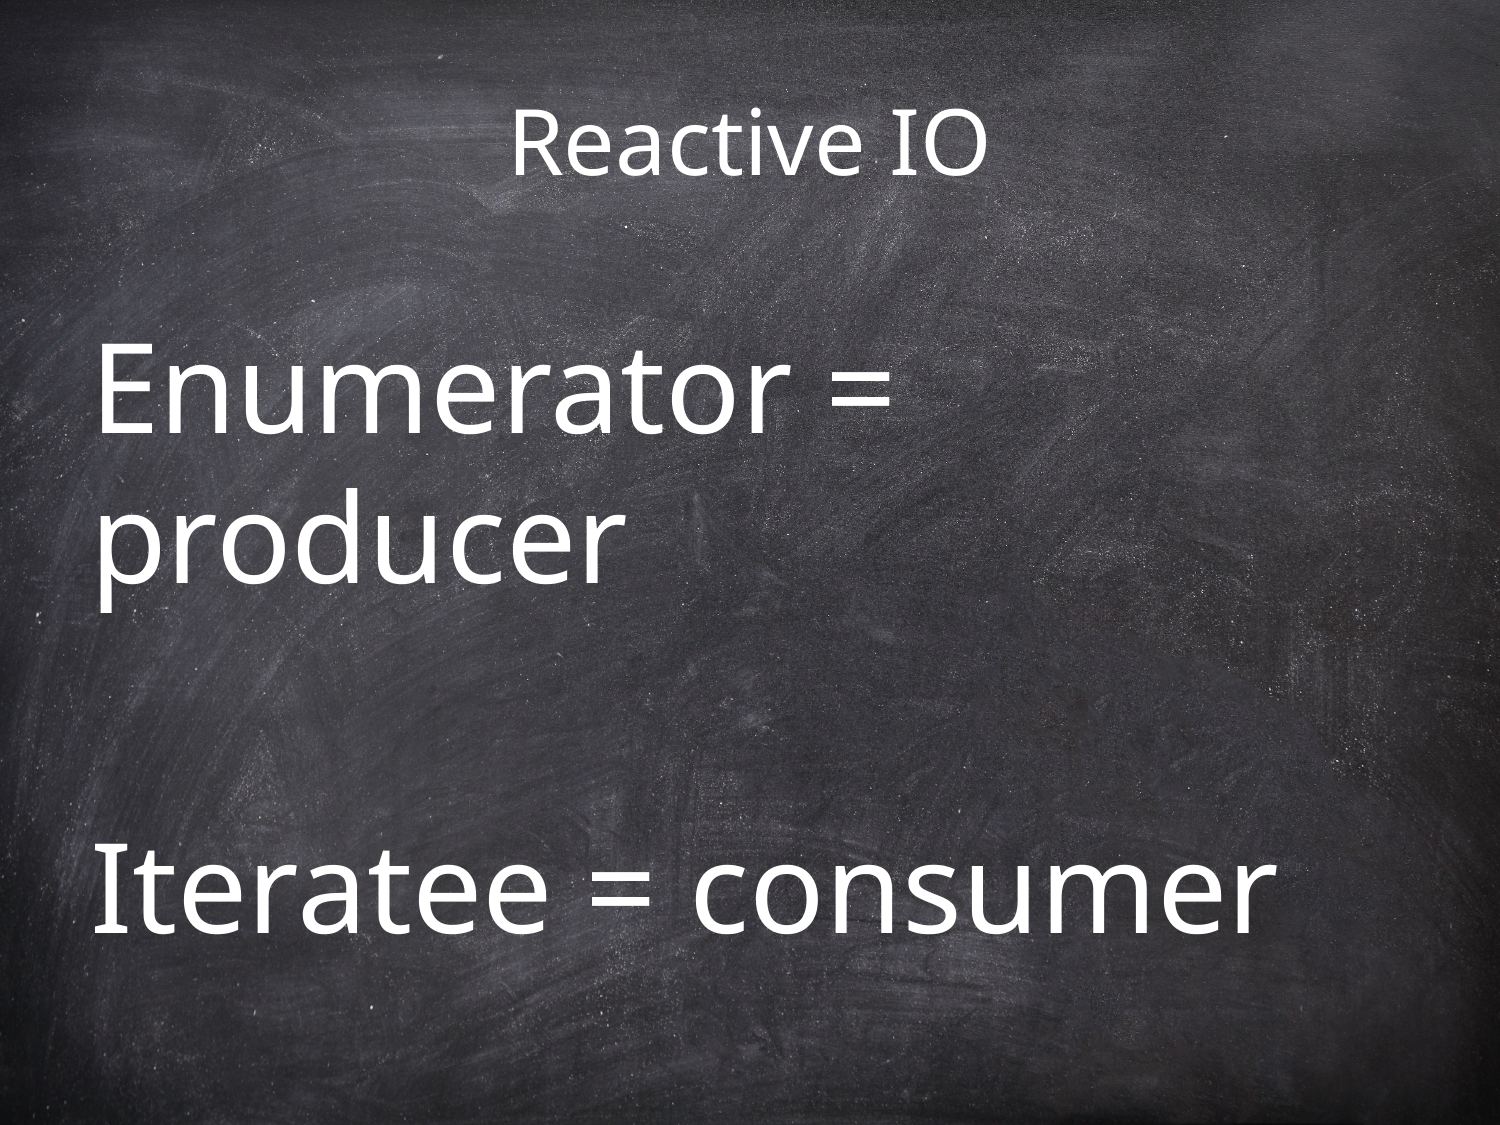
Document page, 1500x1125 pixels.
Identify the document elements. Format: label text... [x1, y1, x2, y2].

title Reactive IO [75, 45, 1425, 233]
list Enumerator = producer Iteratee = consumer [75, 262, 1425, 1005]
picture [0, 0, 1500, 1125]
